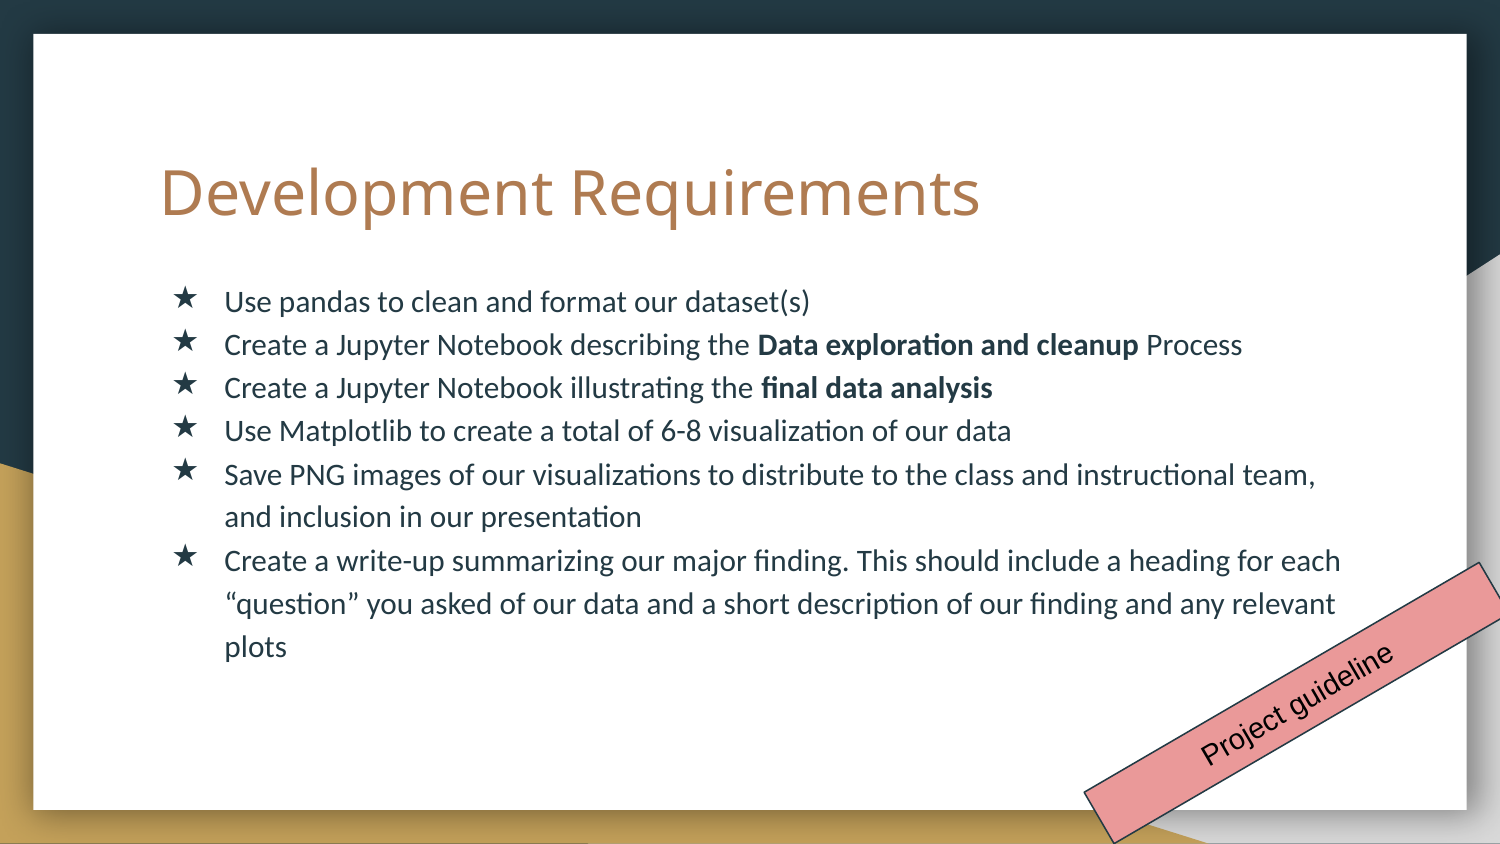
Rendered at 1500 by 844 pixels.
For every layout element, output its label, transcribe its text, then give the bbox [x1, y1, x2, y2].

text_box Project guideline [1084, 562, 1500, 844]
title Development Requirements [144, 137, 1376, 294]
list Use pandas to clean and format our dataset(s) Create a Jupyter Notebook describing the Data exploration and cleanup Process Create a Jupyter Notebook illustrating the final data analysis Use Matplotlib to create a total of 6-8 visualization of our data Save PNG images of our visualizations to distribute to the class and instructional team, and inclusion in our presentation Create a write-up summarizing our major finding. This should include a heading for each “question” you asked of our data and a short description of our finding and any relevant plots [134, 260, 1366, 727]
